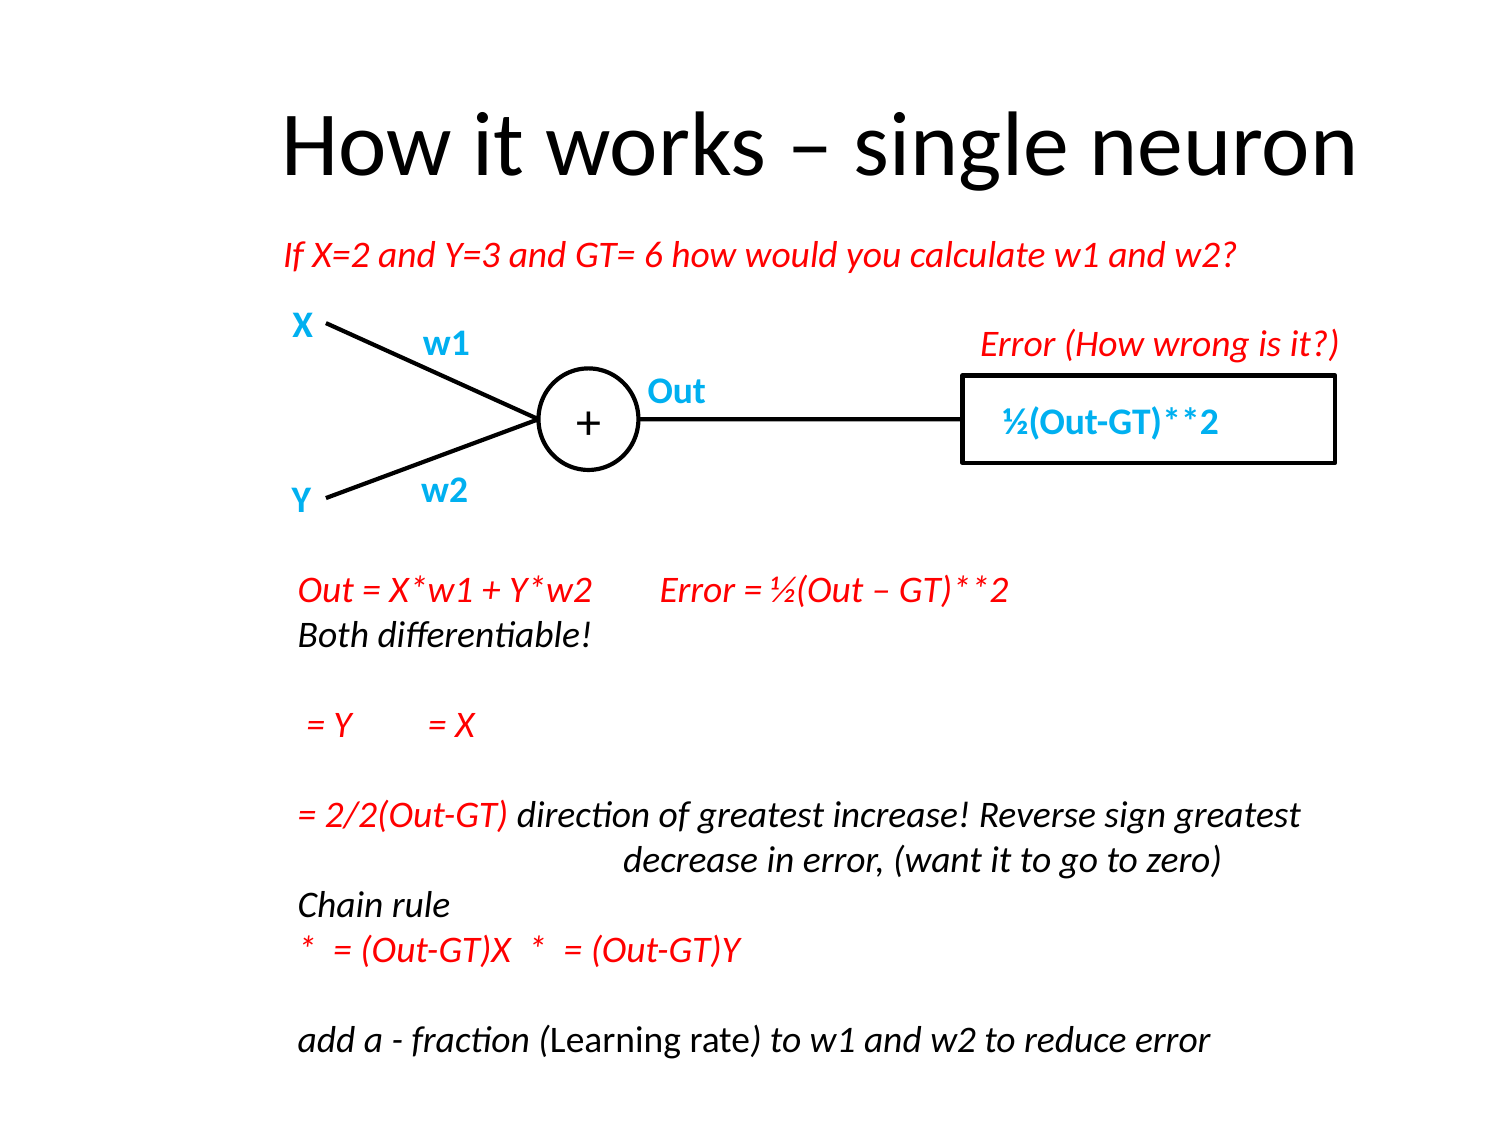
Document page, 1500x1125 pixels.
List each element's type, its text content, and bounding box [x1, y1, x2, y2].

title How it works – single neuron [75, 45, 1425, 233]
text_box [276, 292, 1358, 529]
text_box If X=2 and Y=3 and GT= 6 how would you calculate w1 and w2? [268, 222, 1263, 283]
